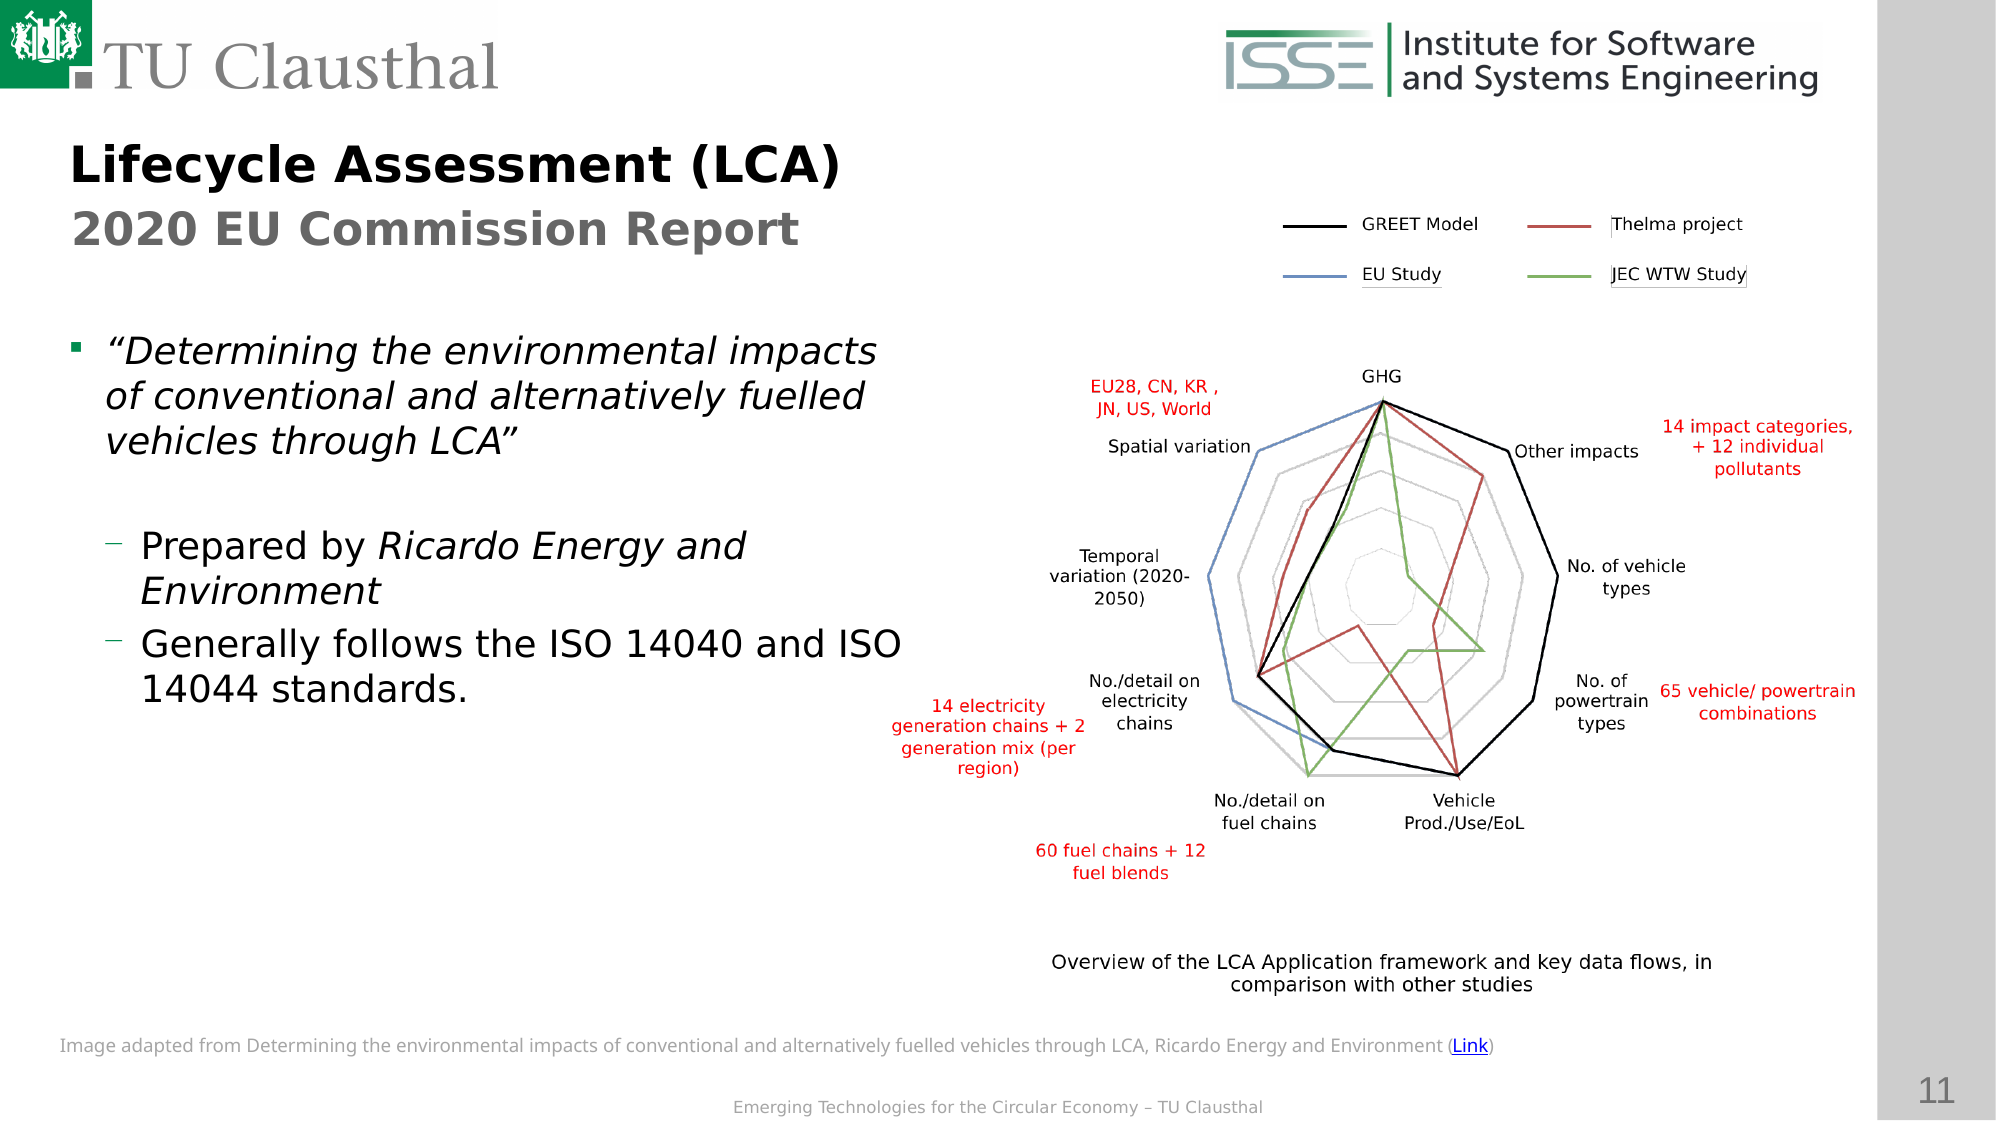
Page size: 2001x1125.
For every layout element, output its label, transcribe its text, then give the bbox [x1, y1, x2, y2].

text_box 2020 EU Commission Report [70, 188, 1767, 267]
text_box Lifecycle Assessment (LCA) [55, 125, 1816, 205]
picture [0, 0, 498, 89]
picture [1218, 22, 1823, 103]
picture [882, 215, 1866, 1001]
text_box “Determining the environmental impacts of conventional and alternatively fuelled vehicles through LCA” Prepared by Ricardo Energy and Environment Generally follows the ISO 14040 and ISO 14044 standards. More info on points, percentages, etc. follow on the next slides (Examination) [55, 208, 935, 1026]
text_box Image adapted from Determining the environmental impacts of conventional and alternatively fuelled vehicles through LCA, Ricardo Energy and Environment (Link) [44, 1026, 1873, 1067]
